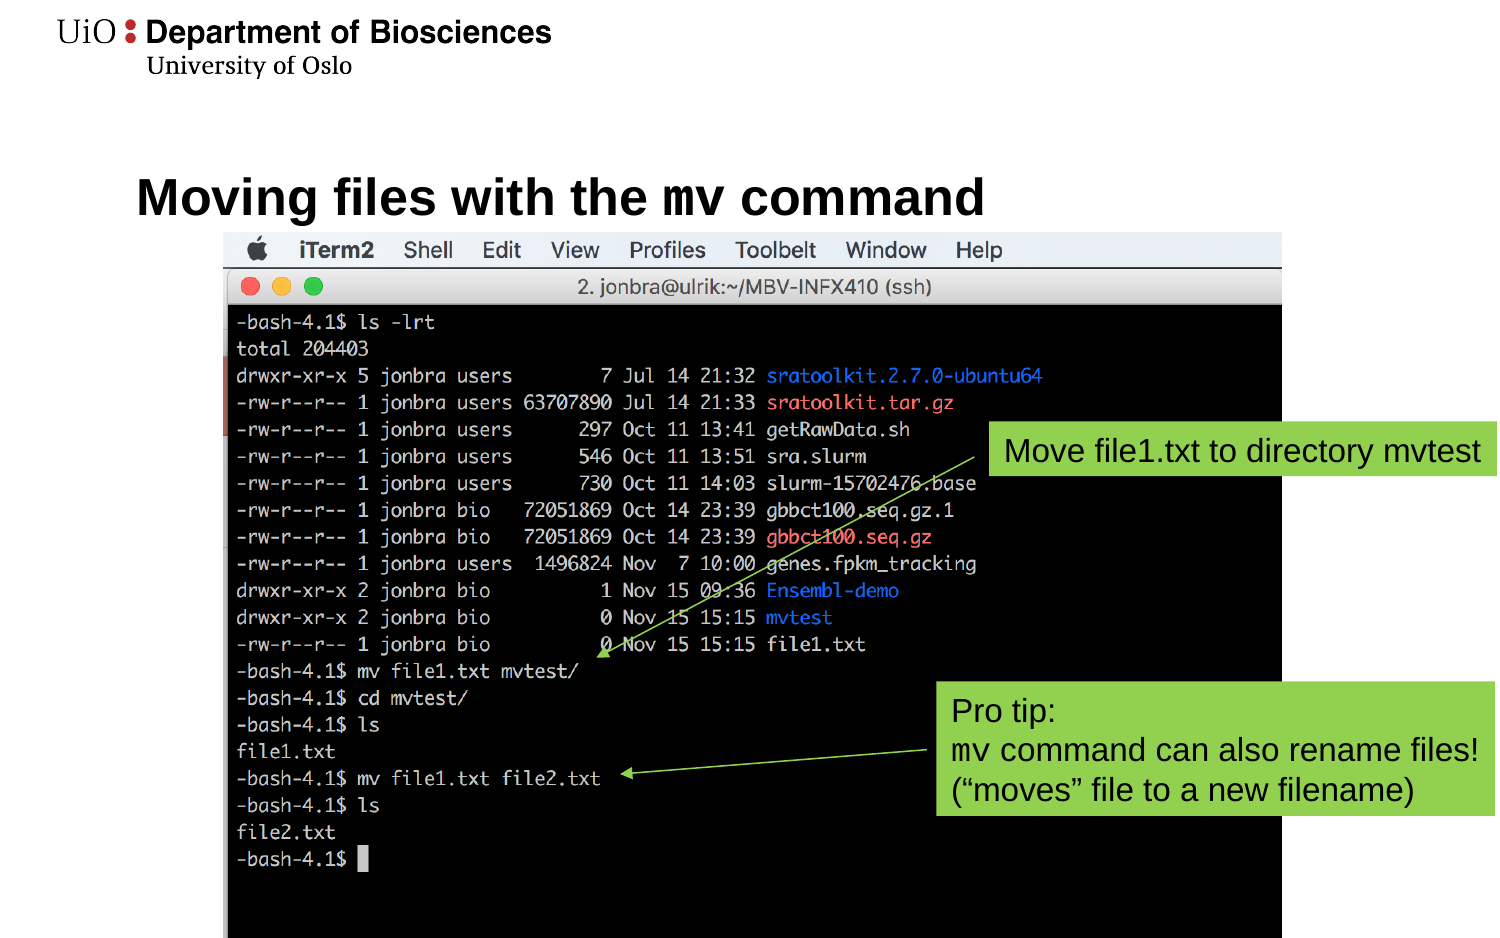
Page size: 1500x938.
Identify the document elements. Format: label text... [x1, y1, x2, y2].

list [222, 232, 1282, 938]
title Moving files with the mv command [125, 116, 1425, 273]
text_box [596, 456, 975, 658]
text_box Move file1.txt to directory mvtest [1286, 421, 1497, 477]
picture [57, 19, 551, 79]
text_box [619, 749, 928, 775]
text_box Pro tip: mv command can also rename files! (“moves” file to a new filename) [1286, 681, 1495, 816]
